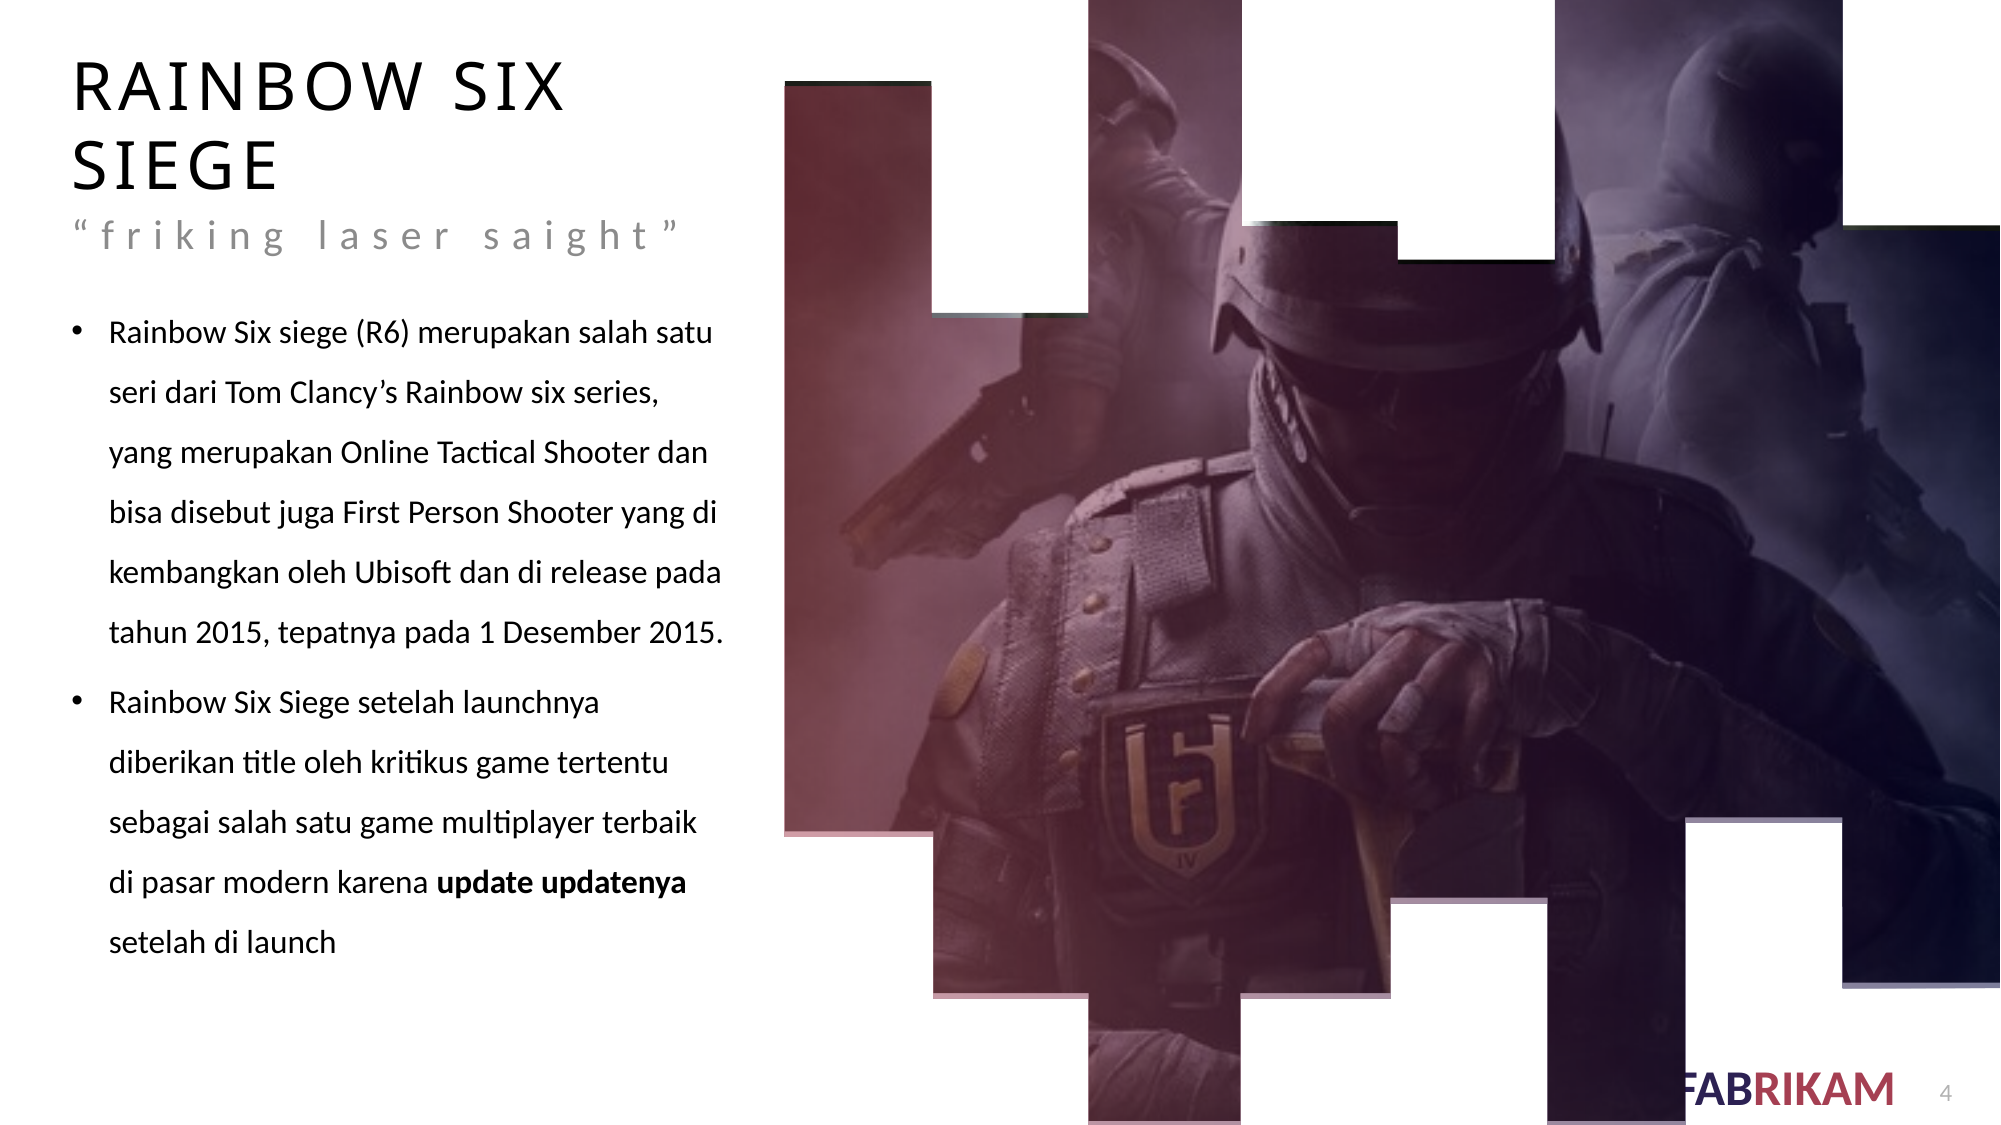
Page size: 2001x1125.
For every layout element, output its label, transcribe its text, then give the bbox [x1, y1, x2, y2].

list Rainbow Six siege (R6) merupakan salah satu seri dari Tom Clancy’s Rainbow six series, yang merupakan Online Tactical Shooter dan bisa disebut juga First Person Shooter yang di kembangkan oleh Ubisoft dan di release pada tahun 2015, tepatnya pada 1 Desember 2015. Rainbow Six Siege setelah launchnya diberikan title oleh kritikus game tertentu sebagai salah satu game multiplayer terbaik di pasar modern karena update updatenya setelah di launch [71, 283, 731, 1044]
title Rainbow Six Siege [71, 76, 731, 171]
picture [784, 0, 2000, 1121]
list “friking laser saight” [71, 187, 727, 254]
text_box [1546, 1121, 1687, 1125]
text_box [1087, 1121, 1242, 1125]
